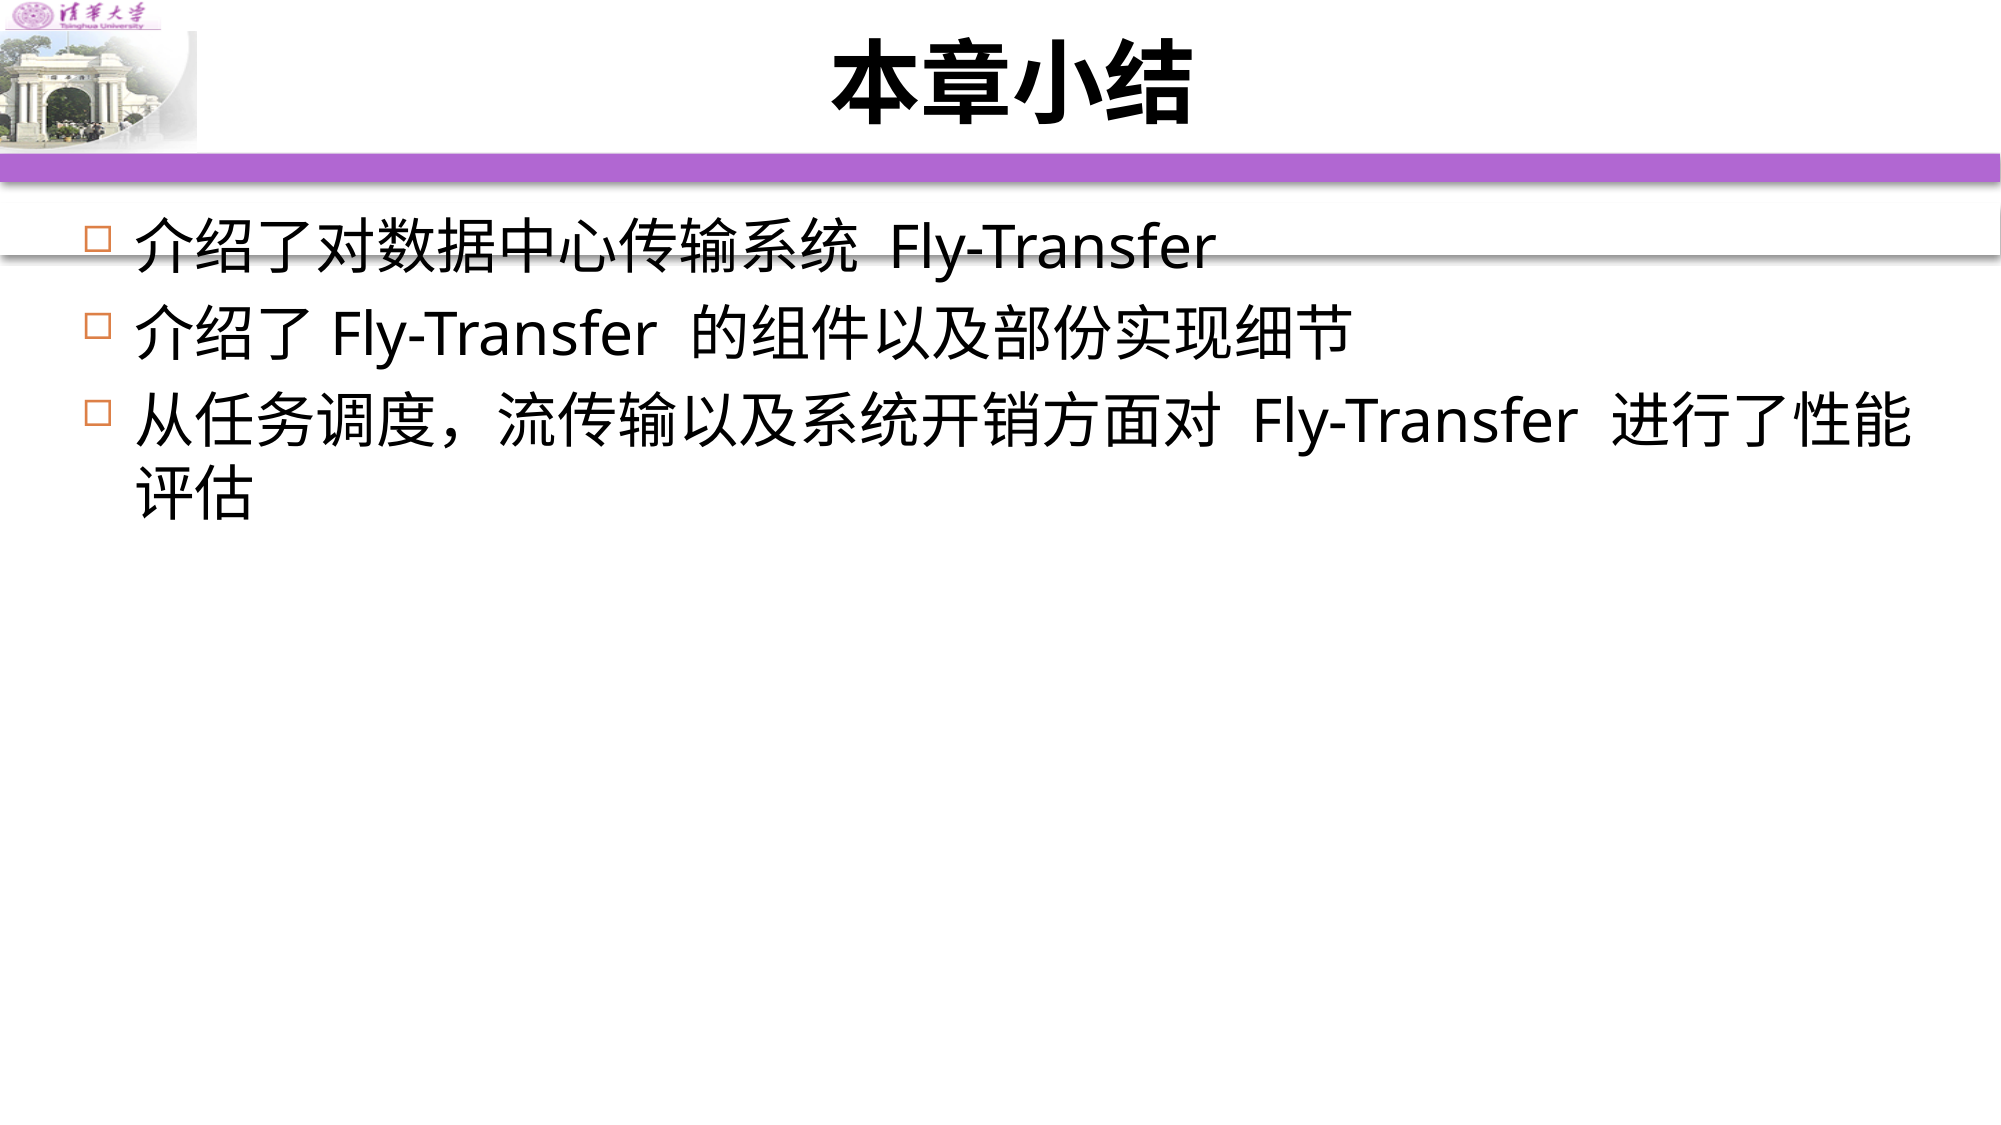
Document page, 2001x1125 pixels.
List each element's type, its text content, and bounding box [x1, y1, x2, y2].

title 本章小结 [66, 21, 1959, 138]
picture [0, 0, 197, 153]
list 介绍了对数据中⼼传输系统 Fly-Transfer 介绍了Fly-Transfer 的组件以及部份实现细节 从任务调度，流传输以及系统开销⽅⾯对 Fly-Transfer 进⾏了性能评估 [66, 200, 1959, 1103]
